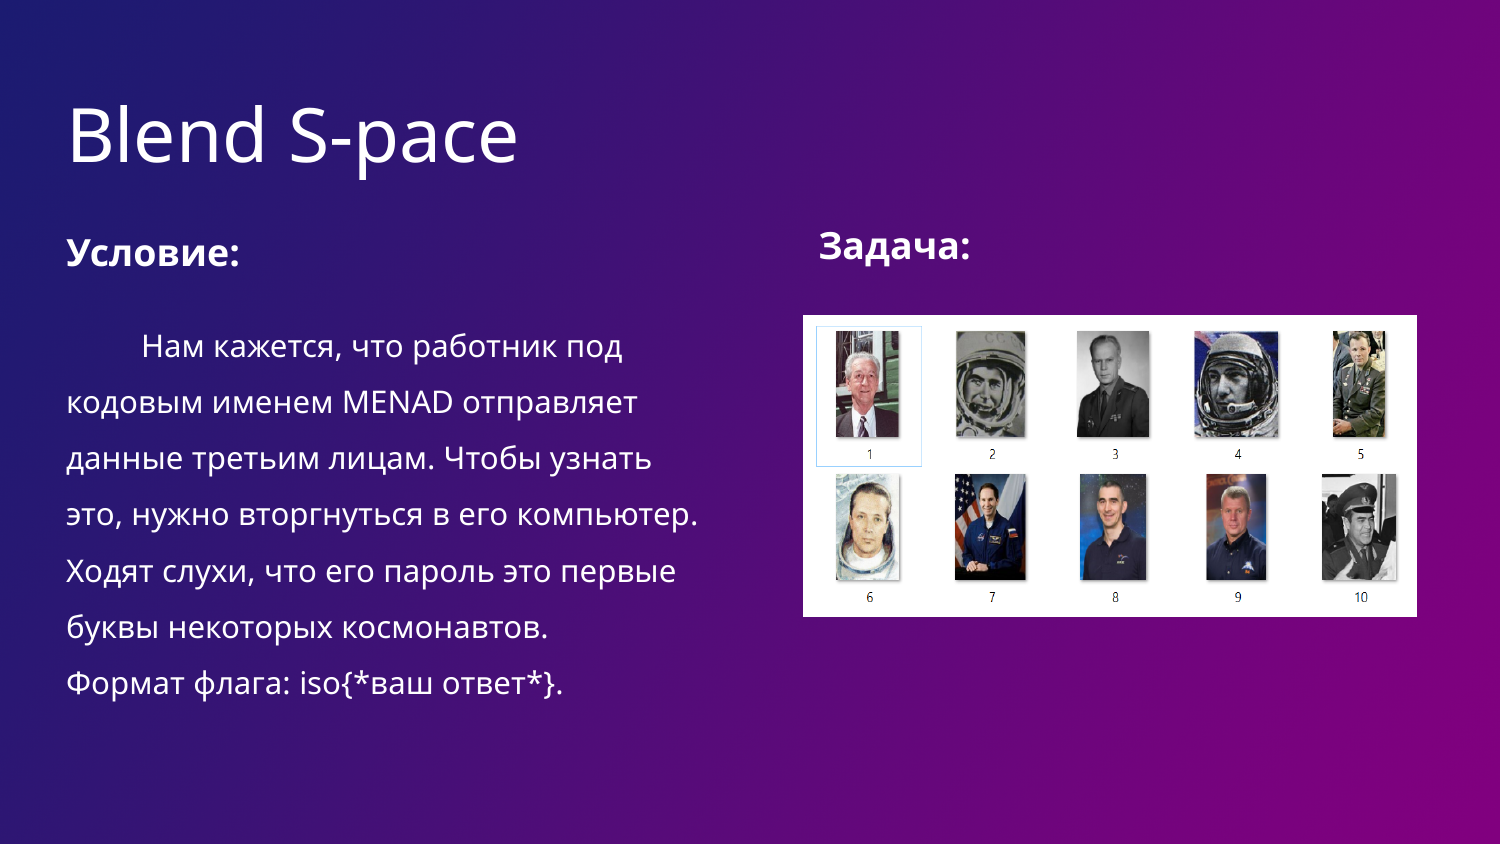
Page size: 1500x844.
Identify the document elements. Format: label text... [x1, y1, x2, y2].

list Условие: Нам кажется, что работник под кодовым именем MENAD отправляет данные третьим лицам. Чтобы узнать это, нужно вторгнуться в его компьютер. Ходят слухи, что его пароль это первые буквы некоторых космонавтов. Формат флага: iso{*ваш ответ*}. [51, 207, 720, 725]
title Blend S-pace [51, 72, 1449, 167]
picture [0, 0, 1500, 844]
text_box Задача: [803, 207, 1070, 251]
